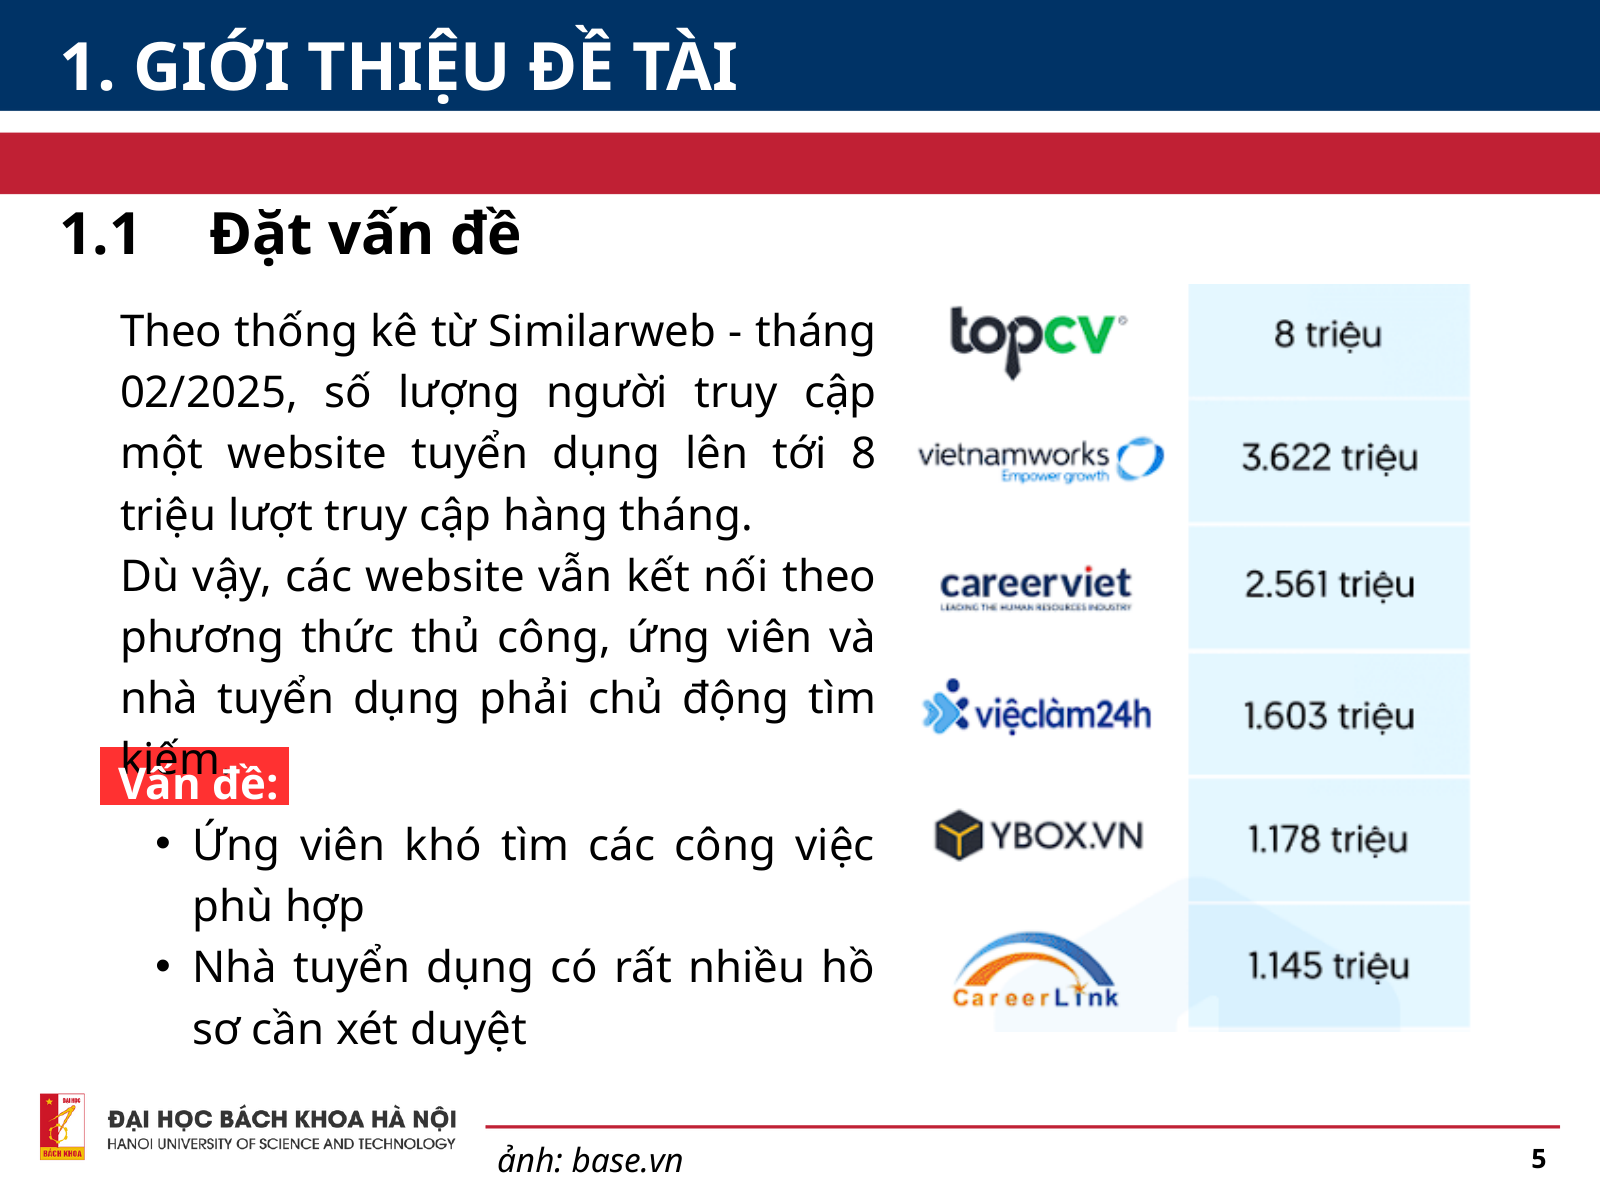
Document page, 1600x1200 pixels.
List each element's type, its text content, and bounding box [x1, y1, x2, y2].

text_box 5 [1216, 1142, 1547, 1175]
text_box Theo thống kê từ Similarweb - tháng 02/2025, số lượng người truy cập một website tuyển dụng lên tới 8 triệu lượt truy cập hàng tháng. Dù vậy, các website vẫn kết nối theo phương thức thủ công, ứng viên và nhà tuyển dụng phải chủ động tìm kiếm. [119, 293, 878, 784]
text_box [877, 284, 1480, 1032]
text_box ảnh: base.vn [497, 1143, 800, 1180]
text_box 1.1 Đặt vấn đề [59, 203, 800, 267]
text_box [99, 746, 289, 806]
text_box Vấn đề: Ứng viên khó tìm các công việc phù hợp Nhà tuyển dụng có rất nhiều hồ sơ cần xét duyệt [118, 746, 876, 1053]
text_box [0, 0, 1600, 1200]
text_box 1. GIỚI THIỆU ĐỀ TÀI [59, 31, 1200, 104]
